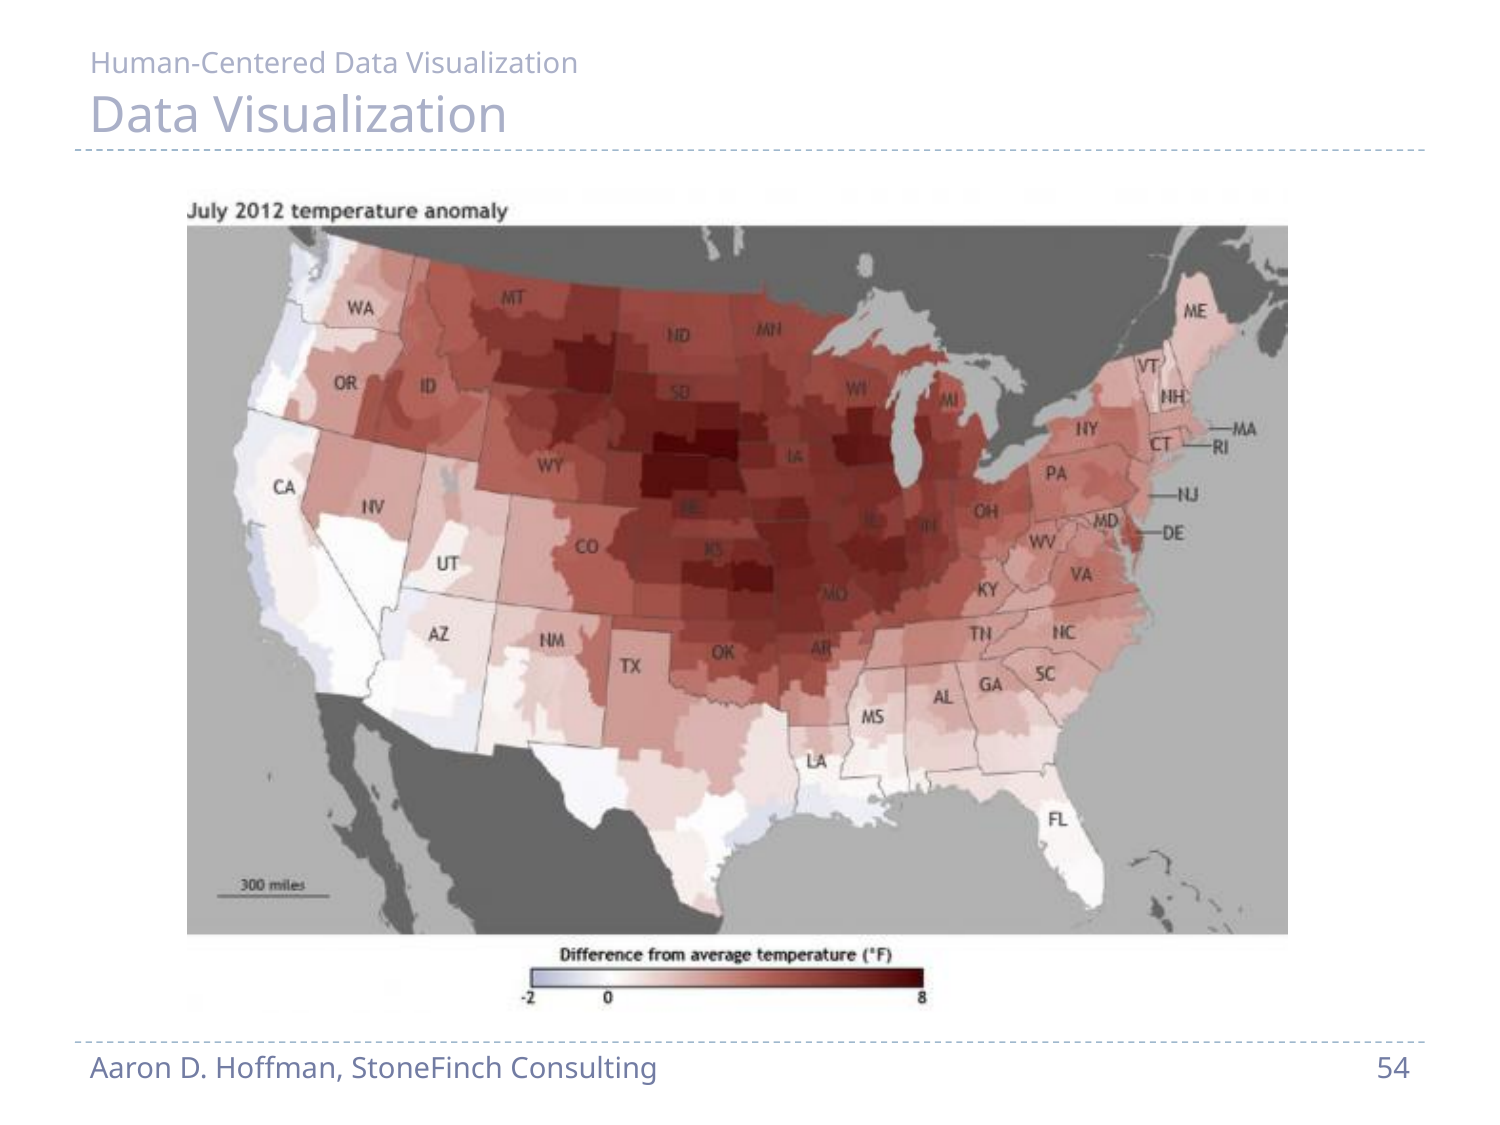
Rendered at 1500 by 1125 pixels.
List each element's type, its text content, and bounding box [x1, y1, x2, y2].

slide_number 54 [1312, 1042, 1425, 1103]
list Human-Centered Data Visualization [75, 37, 1425, 75]
picture [187, 188, 1288, 1013]
title Data Visualization [75, 75, 1425, 150]
footer Aaron D. Hoffman, StoneFinch Consulting [75, 1042, 1025, 1103]
